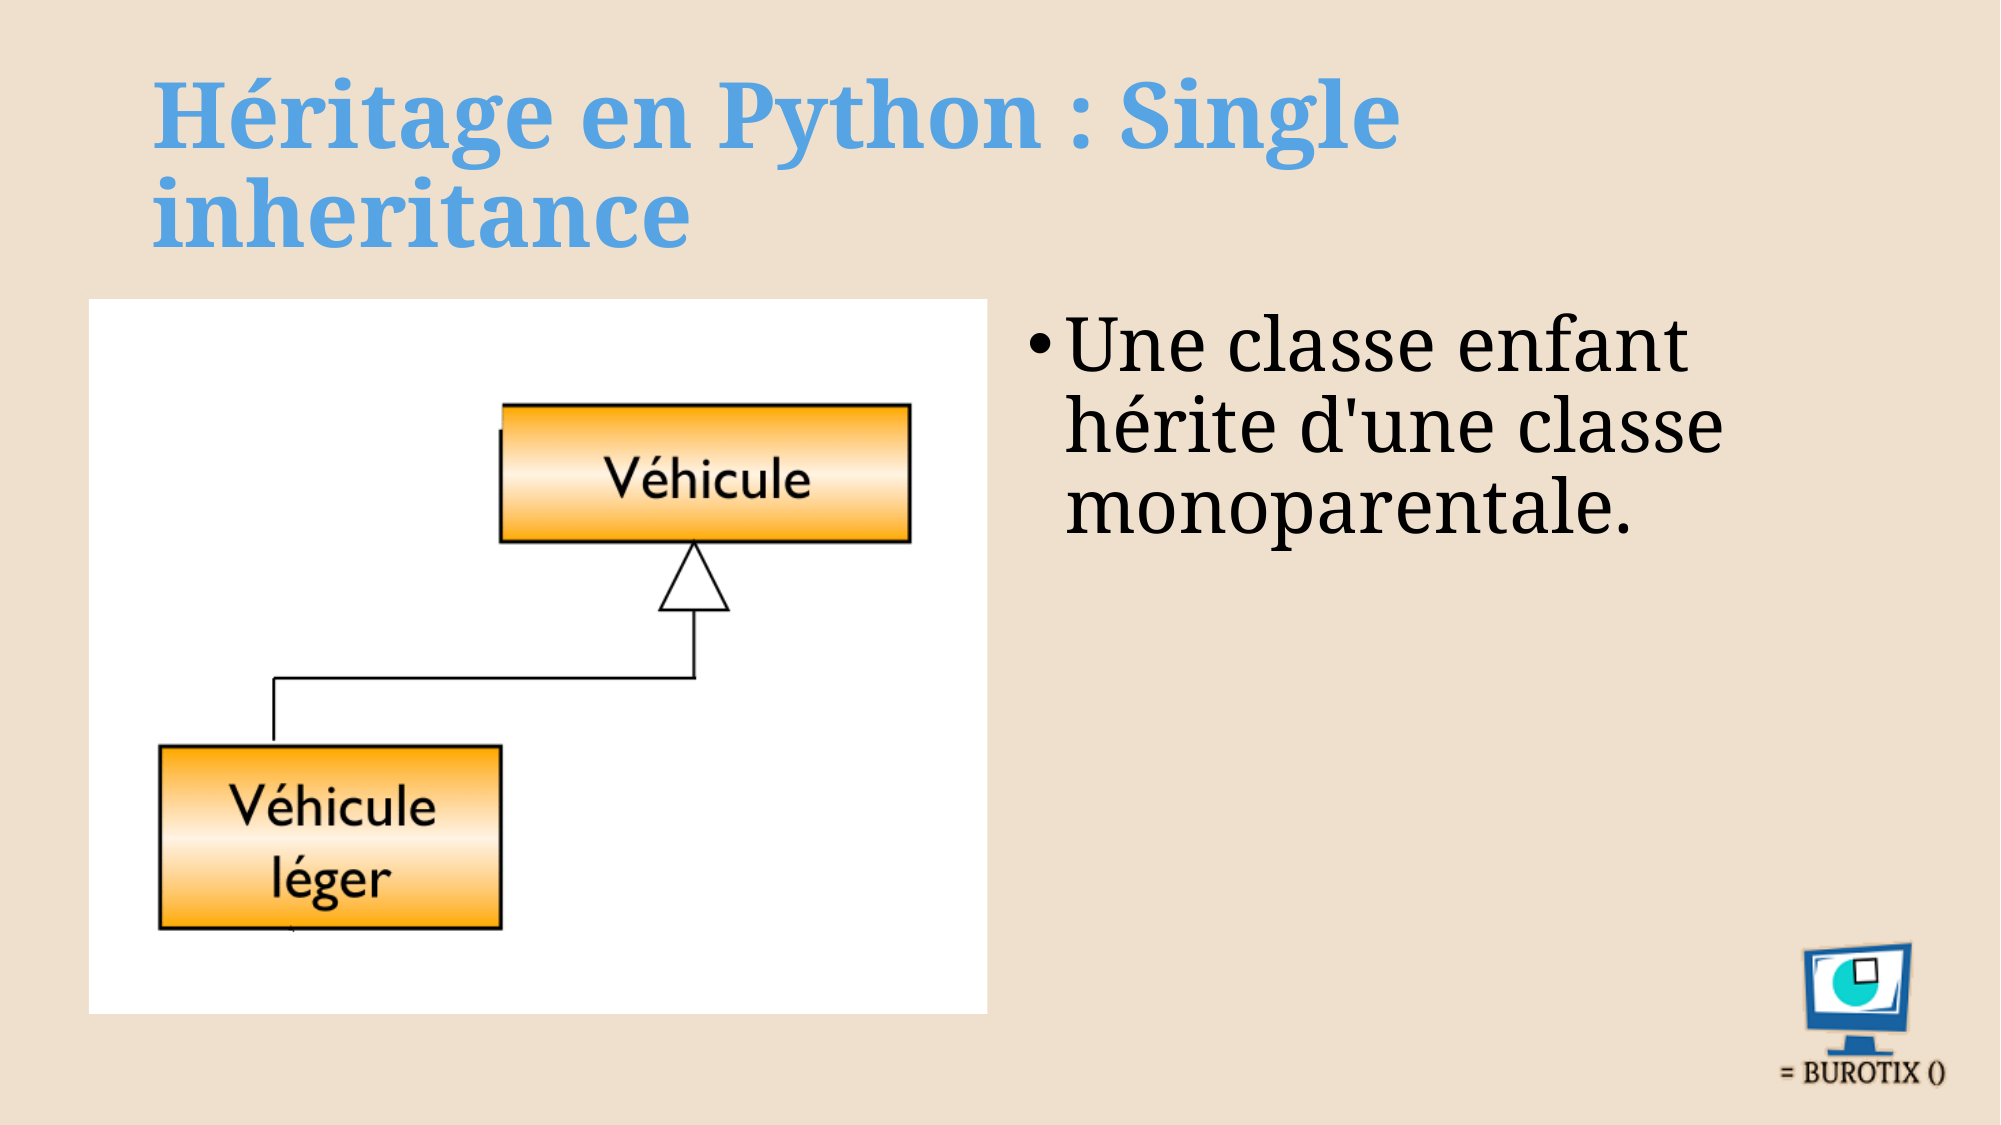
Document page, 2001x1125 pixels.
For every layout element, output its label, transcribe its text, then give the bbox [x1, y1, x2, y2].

picture [88, 299, 988, 1014]
title Héritage en Python : Single inheritance [137, 59, 1863, 278]
picture [1776, 938, 1949, 1089]
list Une classe enfant hérite d'une classe monoparentale. [1012, 299, 1863, 1014]
